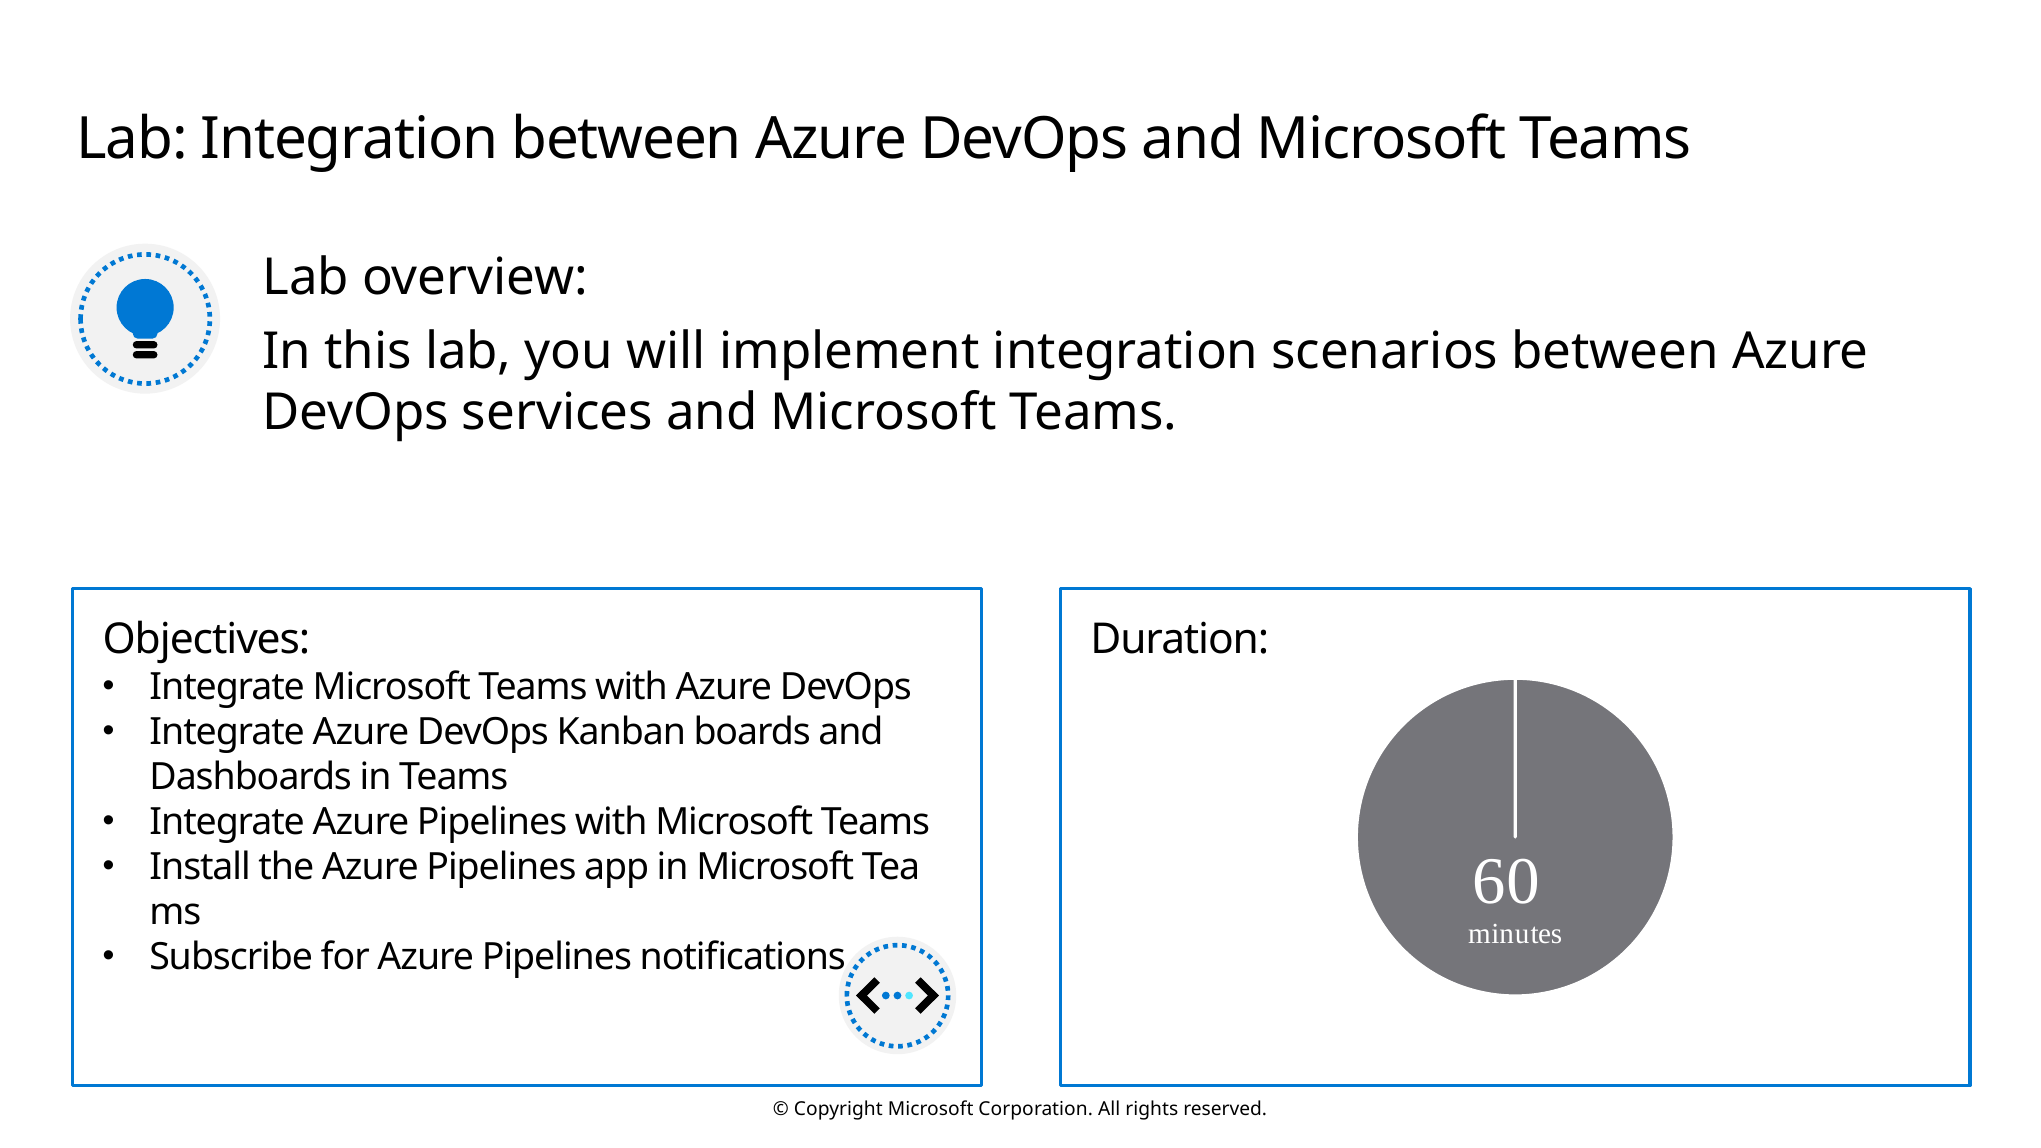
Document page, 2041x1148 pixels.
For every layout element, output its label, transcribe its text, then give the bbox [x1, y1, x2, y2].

list Duration: [1059, 587, 1972, 1087]
list Lab overview: In this lab, you will implement integration scenarios between Azure DevOps services and Microsoft Teams. [262, 243, 1971, 394]
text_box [69, 243, 221, 394]
list Objectives: Integrate Microsoft Teams with Azure DevOps Integrate Azure DevOps Kanban boards and Dashboards in Teams Integrate Azure Pipelines with Microsoft Teams Install the Azure Pipelines app in Microsoft Teams Subscribe for Azure Pipelines notifications [71, 587, 983, 1087]
chart [1266, 671, 1764, 1003]
title Lab: Integration between Azure DevOps and Microsoft Teams [76, 93, 1968, 230]
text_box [838, 936, 957, 1055]
